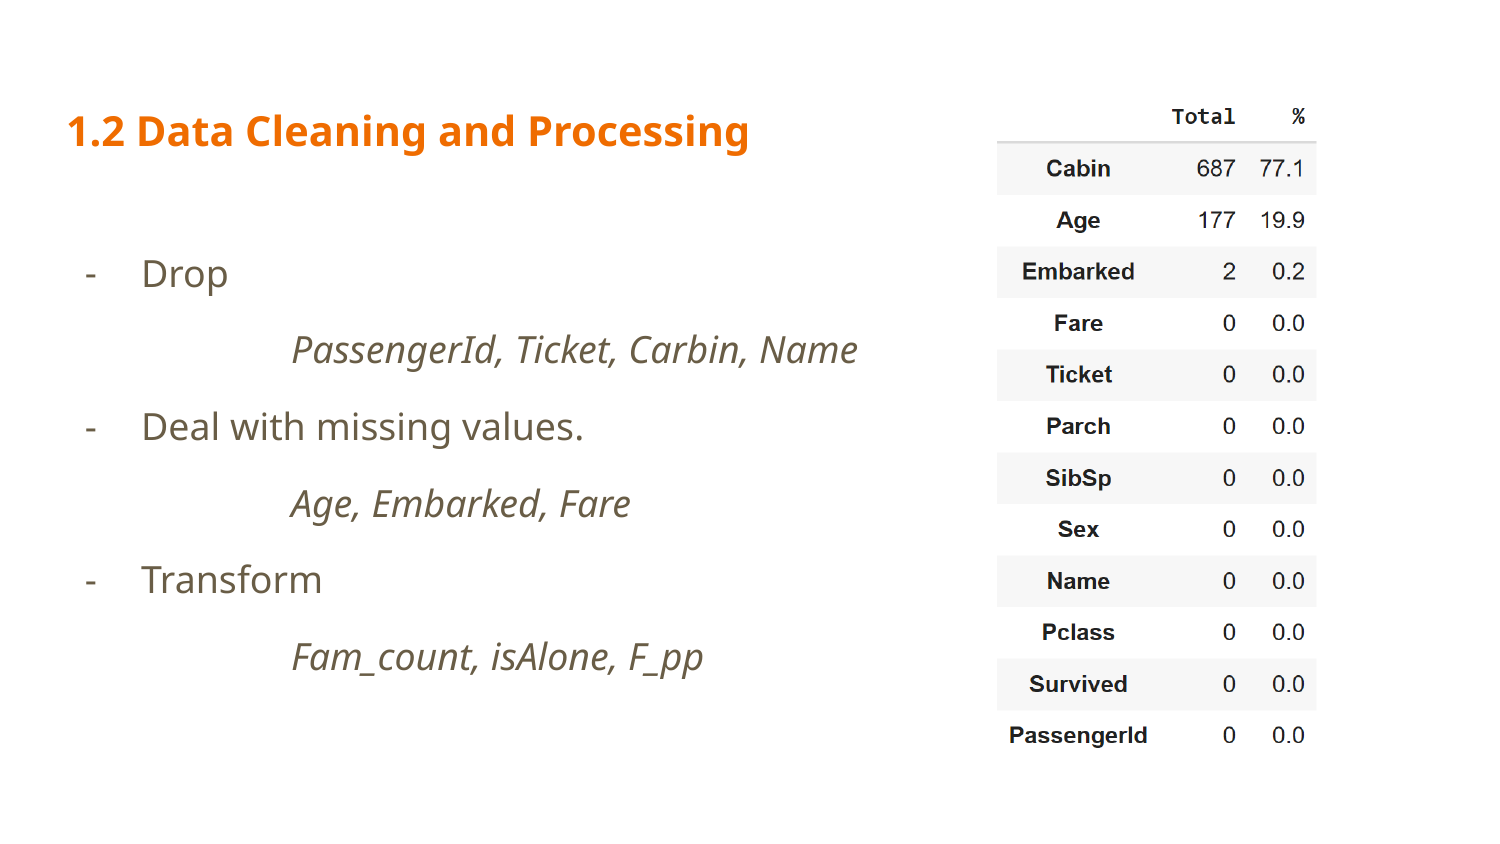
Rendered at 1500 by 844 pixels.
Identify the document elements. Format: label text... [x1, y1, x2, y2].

list Drop PassengerId, Ticket, Carbin, Name Deal with missing values. Age, Embarked, Fare Transform Fam_count, isAlone, F_pp [51, 227, 900, 750]
title 1.2 Data Cleaning and Processing [51, 46, 786, 171]
picture [992, 84, 1328, 760]
